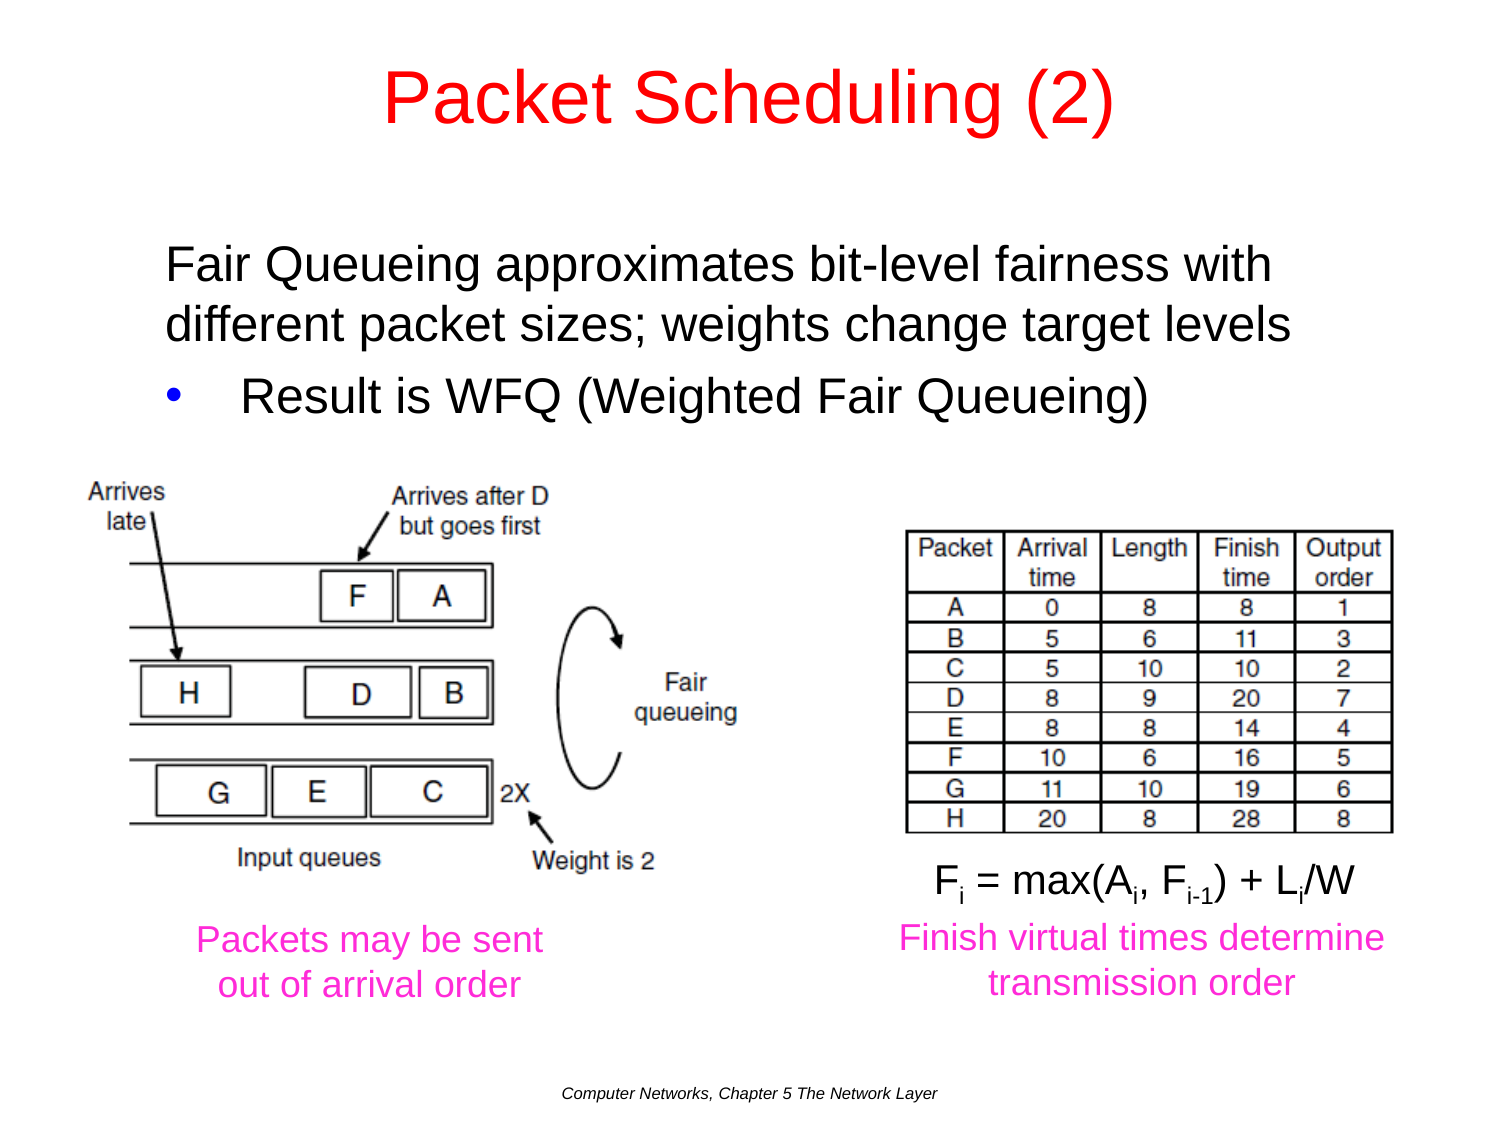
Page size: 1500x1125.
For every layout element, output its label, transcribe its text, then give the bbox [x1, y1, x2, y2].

text_box Finish virtual times determine transmission order [859, 905, 1425, 1011]
list Fair Queueing approximates bit-level fairness with different packet sizes; weights change target levels Result is WFQ (Weighted Fair Queueing) [150, 223, 1428, 979]
text_box Packets may be sent out of arrival order [157, 908, 583, 1013]
text_box Fi = max(Ai, Fi-1) + Li/W [918, 886, 1371, 917]
title Packet Scheduling (2) [0, 0, 1500, 188]
footer Computer Networks, Chapter 5 The Network Layer [0, 1074, 1500, 1125]
picture [78, 454, 1422, 880]
